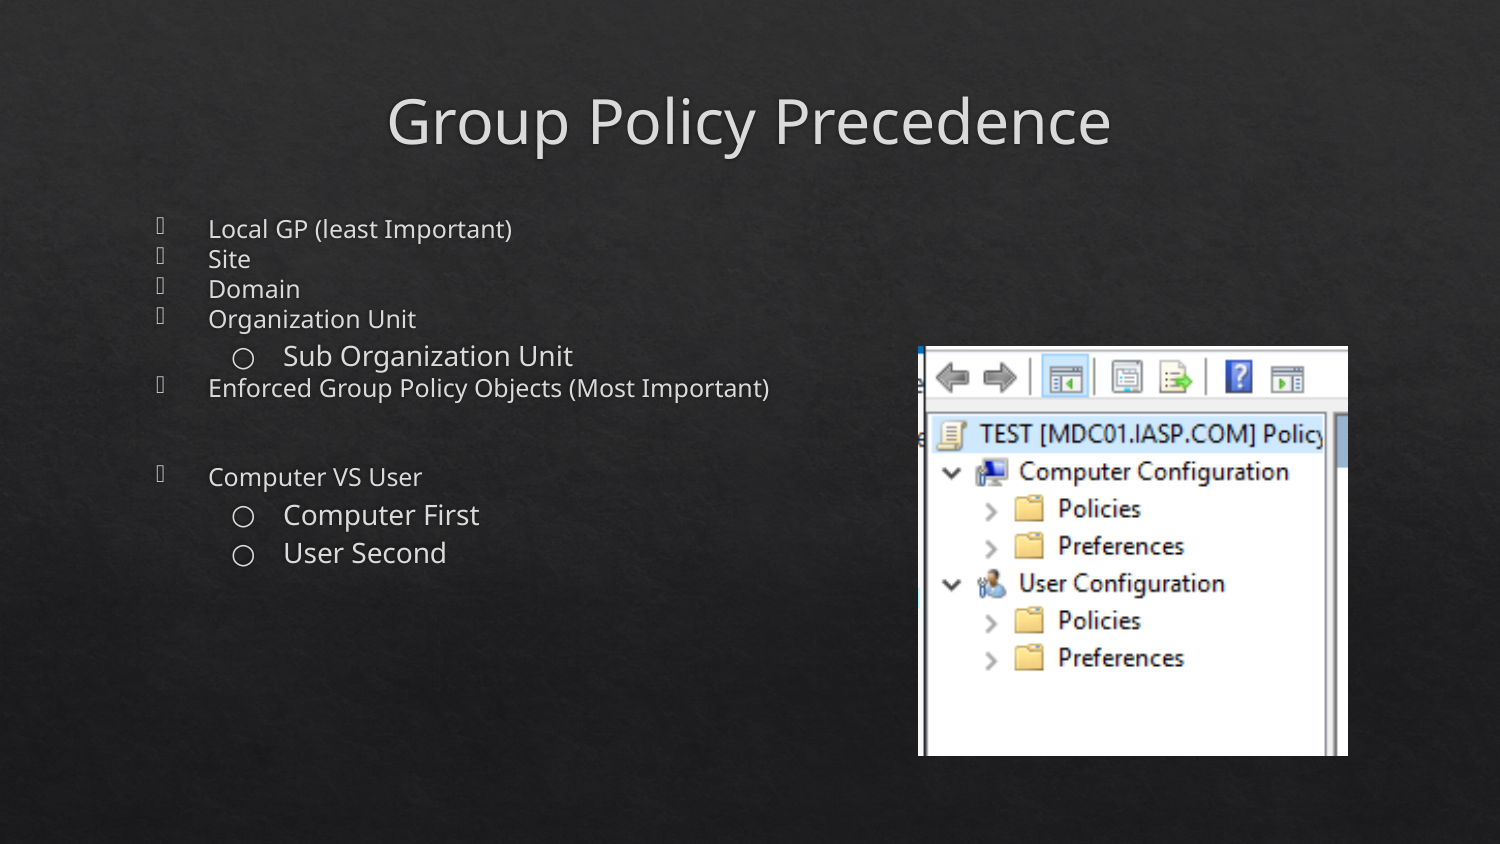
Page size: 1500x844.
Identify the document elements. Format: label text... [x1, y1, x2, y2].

picture [917, 346, 1349, 757]
title Group Policy Precedence [118, 72, 1382, 167]
list Local GP (least Important) Site Domain Organization Unit Sub Organization Unit Enforced Group Policy Objects (Most Important) Computer VS User Computer First User Second [118, 198, 1382, 756]
